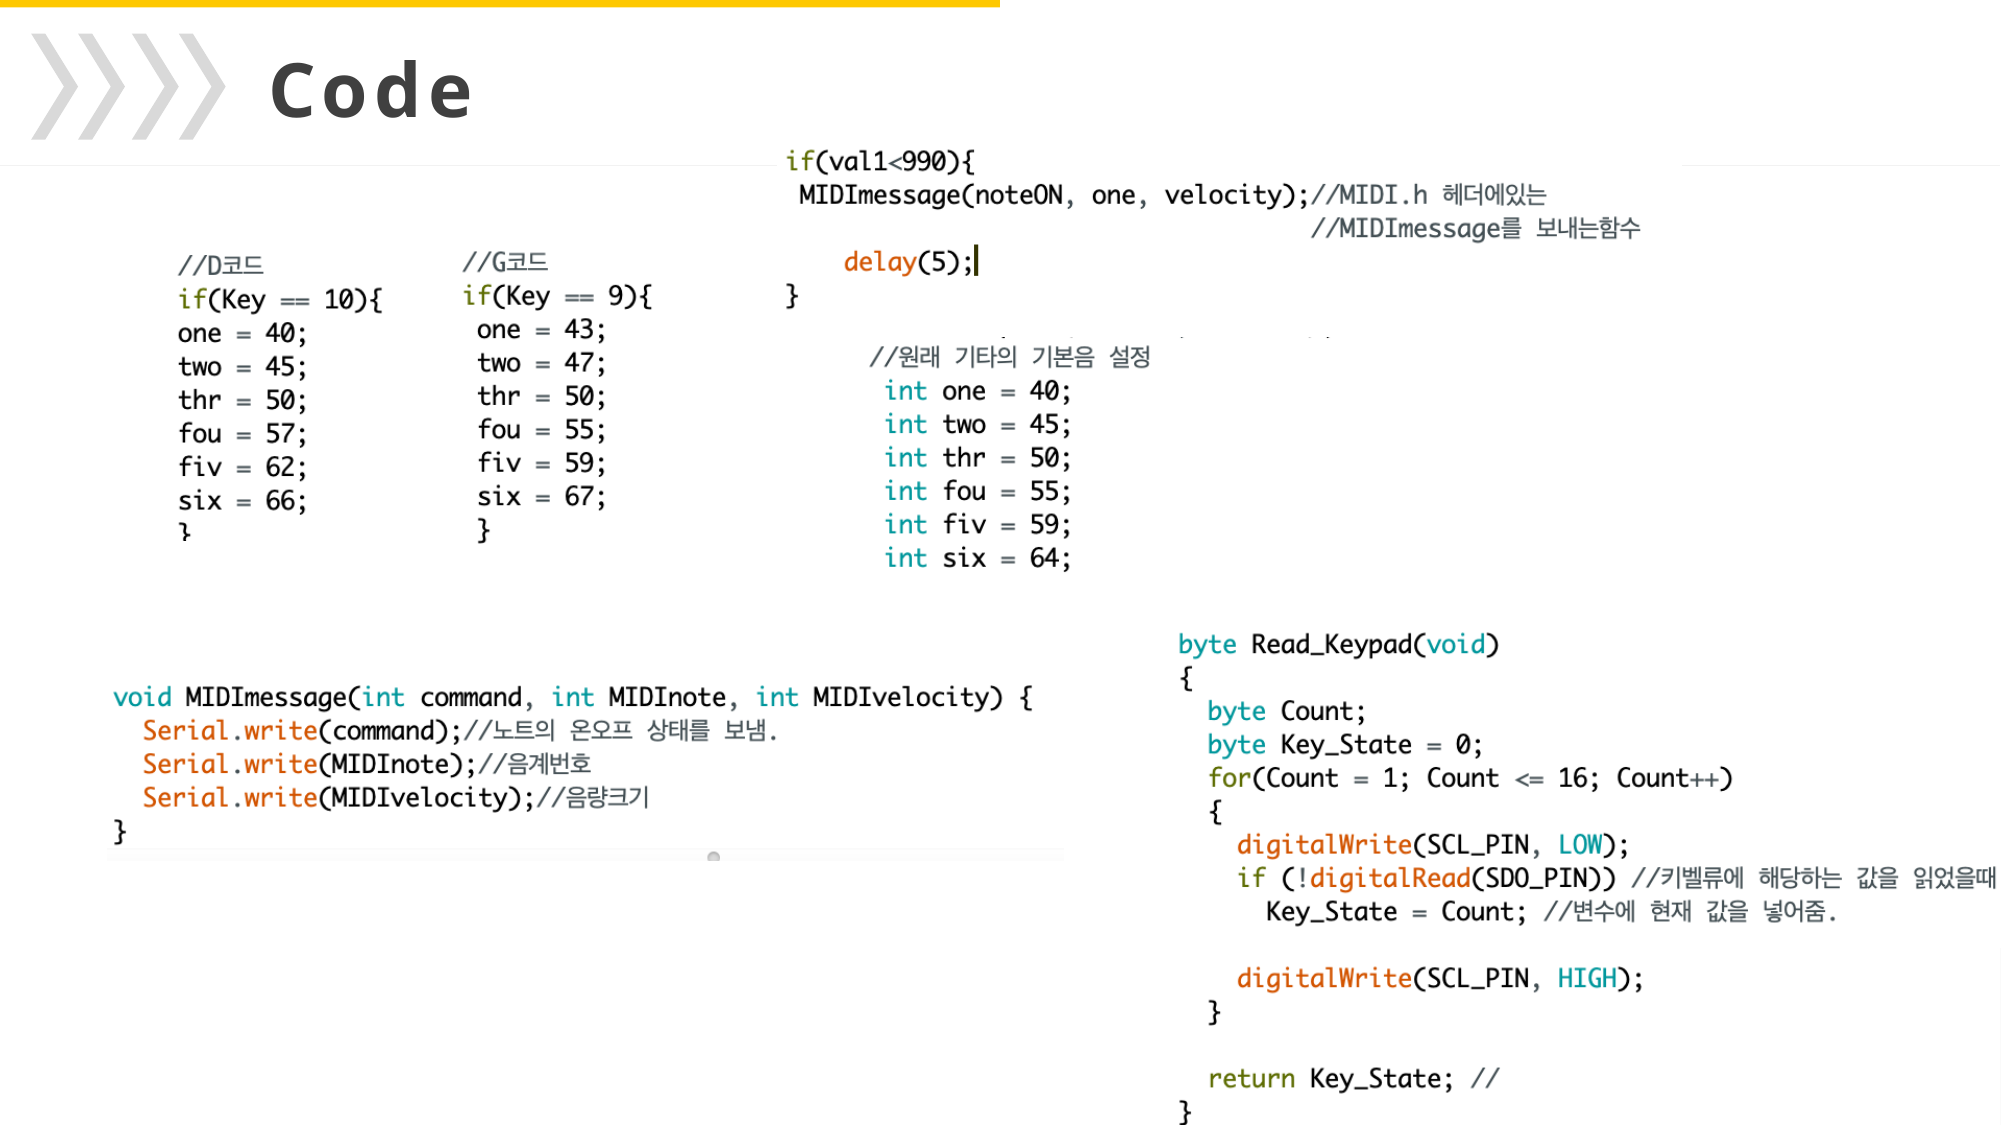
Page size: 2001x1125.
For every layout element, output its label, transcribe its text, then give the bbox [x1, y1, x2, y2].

picture [863, 337, 1474, 594]
picture [107, 681, 1064, 861]
picture [1168, 624, 2000, 1125]
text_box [31, 33, 125, 140]
picture [777, 139, 1682, 325]
picture [161, 240, 715, 547]
text_box Code [253, 35, 488, 141]
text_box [131, 33, 226, 140]
text_box [0, 0, 1001, 8]
